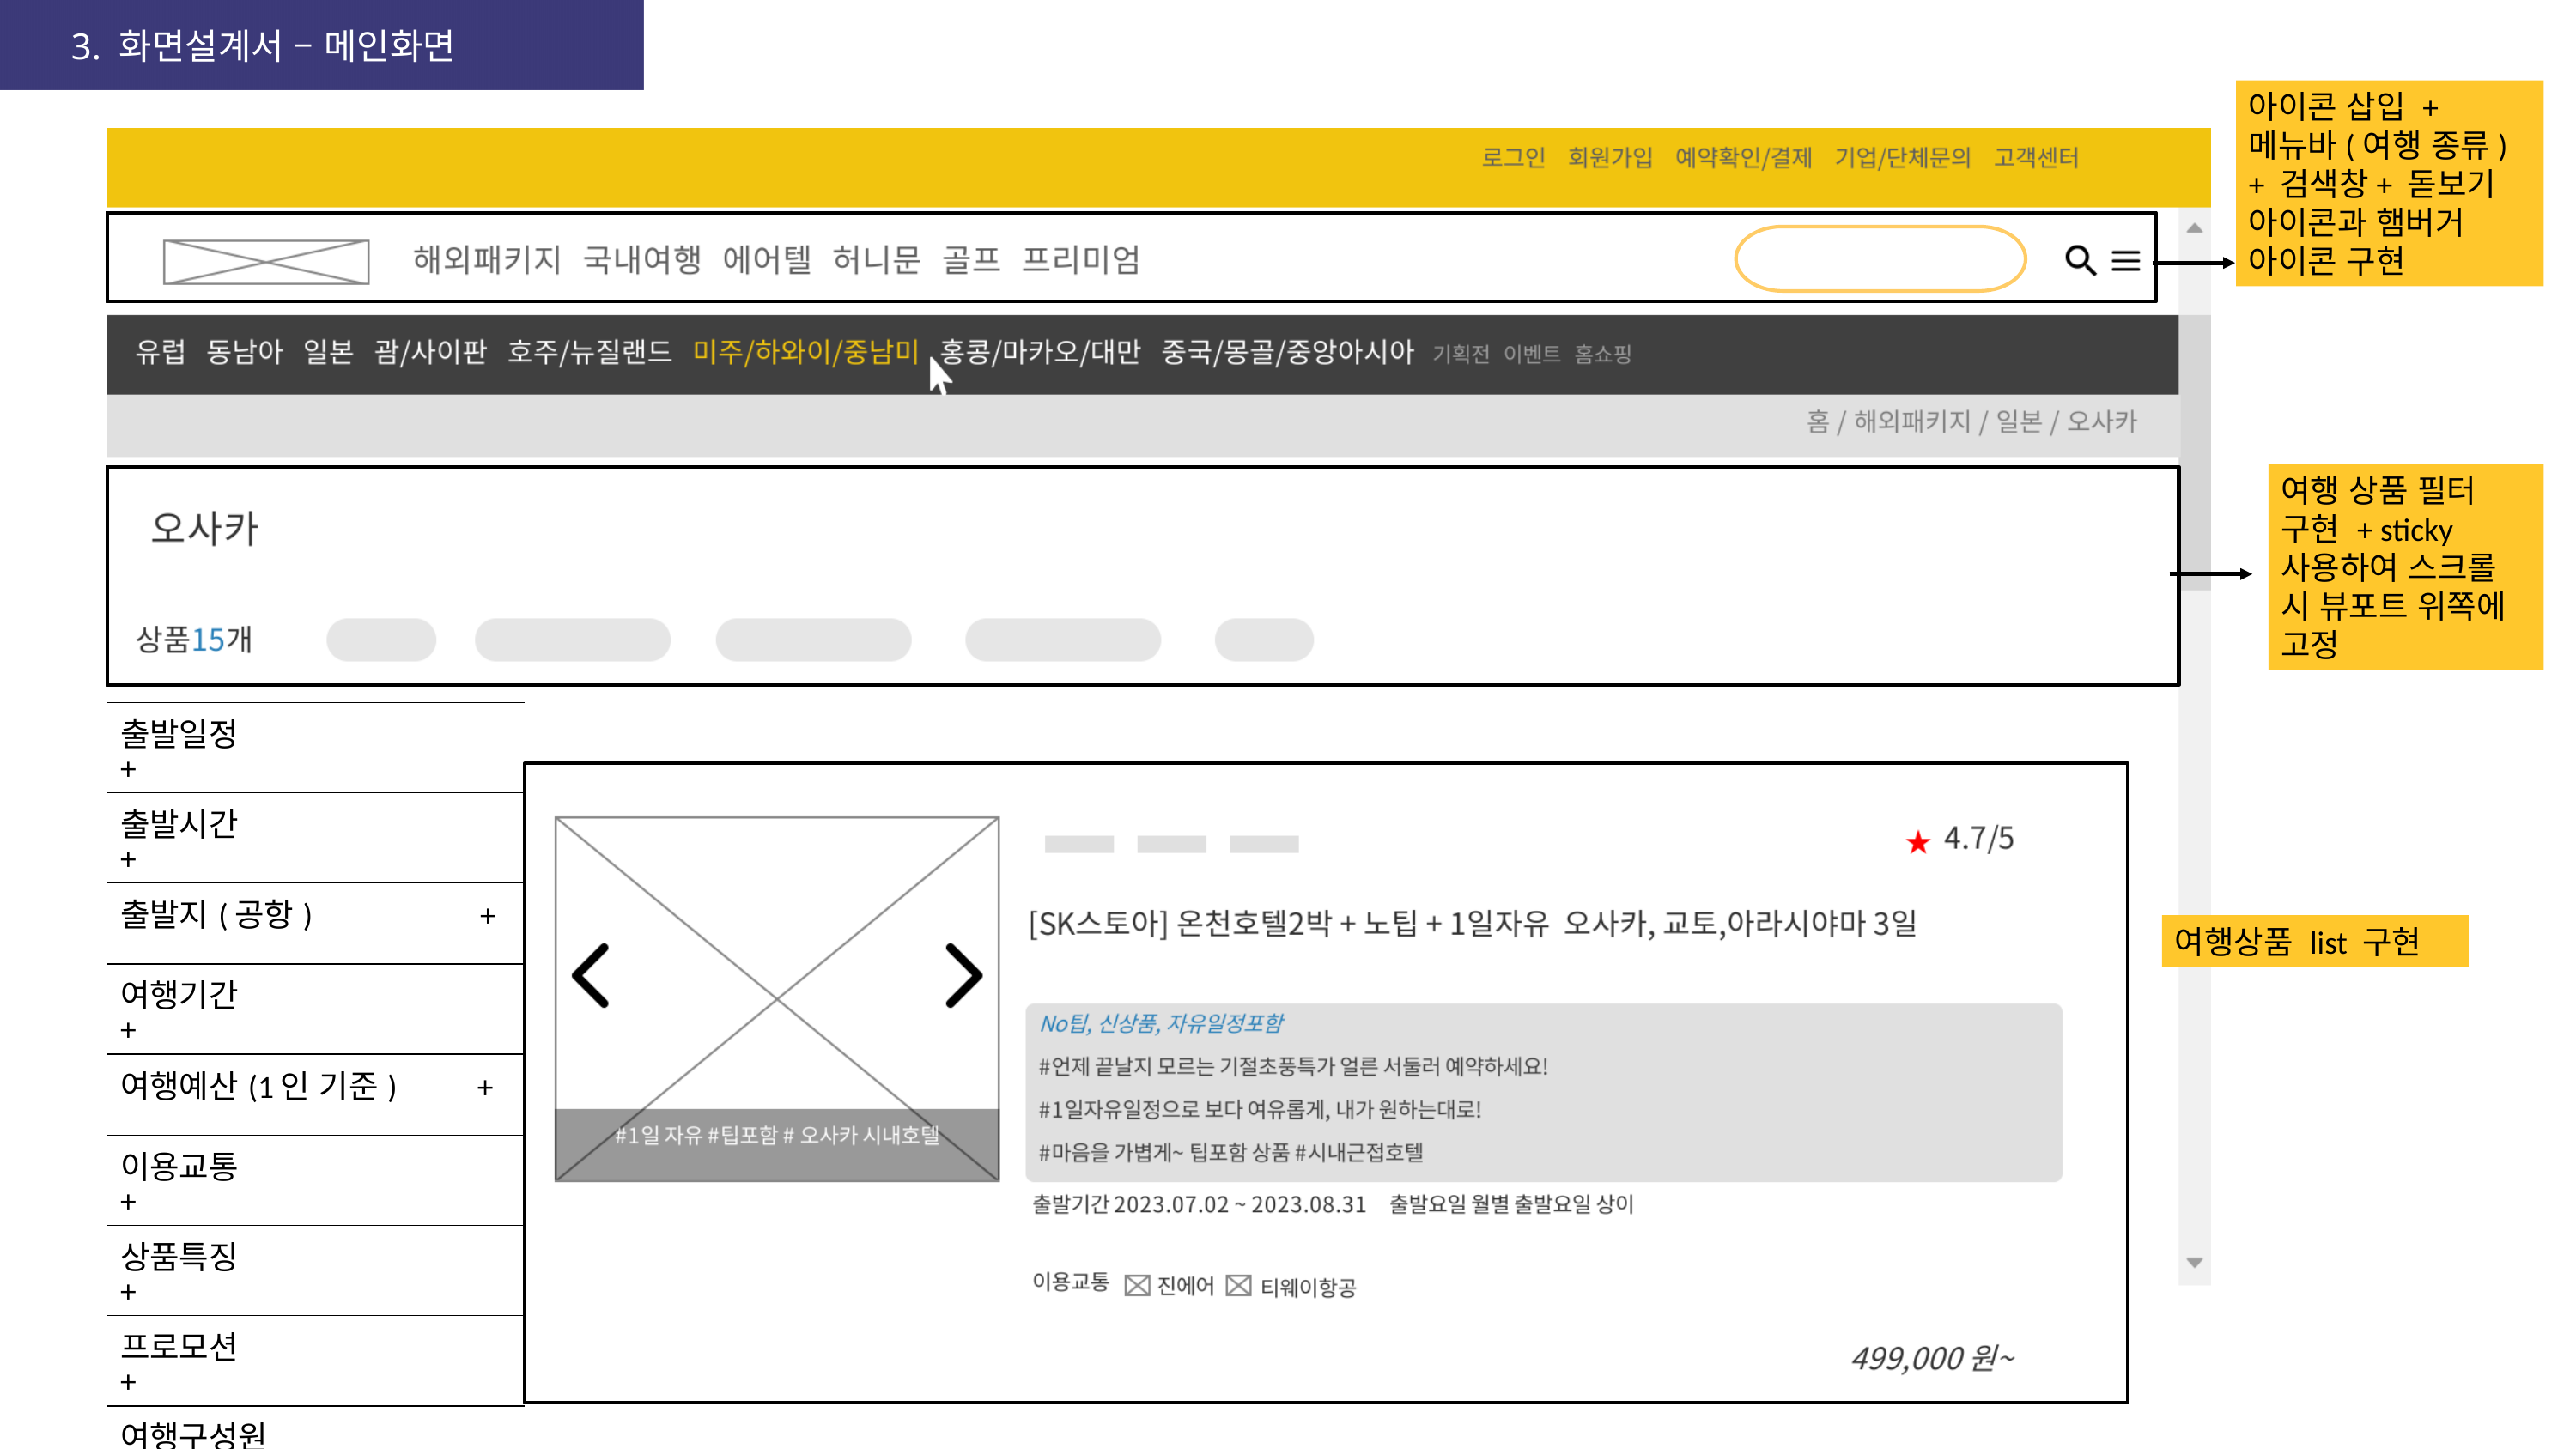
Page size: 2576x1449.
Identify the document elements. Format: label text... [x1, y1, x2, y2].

text_box 여행 상품 필터 구현 + sticky 사용하여 스크롤 시 뷰포트 위쪽에 고정 [2268, 464, 2544, 670]
table_cell 여행구성원 + [107, 1424, 525, 1449]
picture [106, 128, 2212, 1419]
text_box 아이콘 삽입 + 메뉴바(여행 종류) + 검색창+ 돋보기 아이콘과 햄버거 아이콘 구현 [2236, 80, 2544, 287]
text_box 여행상품 list 구현 [2214, 915, 2469, 967]
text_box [0, 0, 645, 90]
